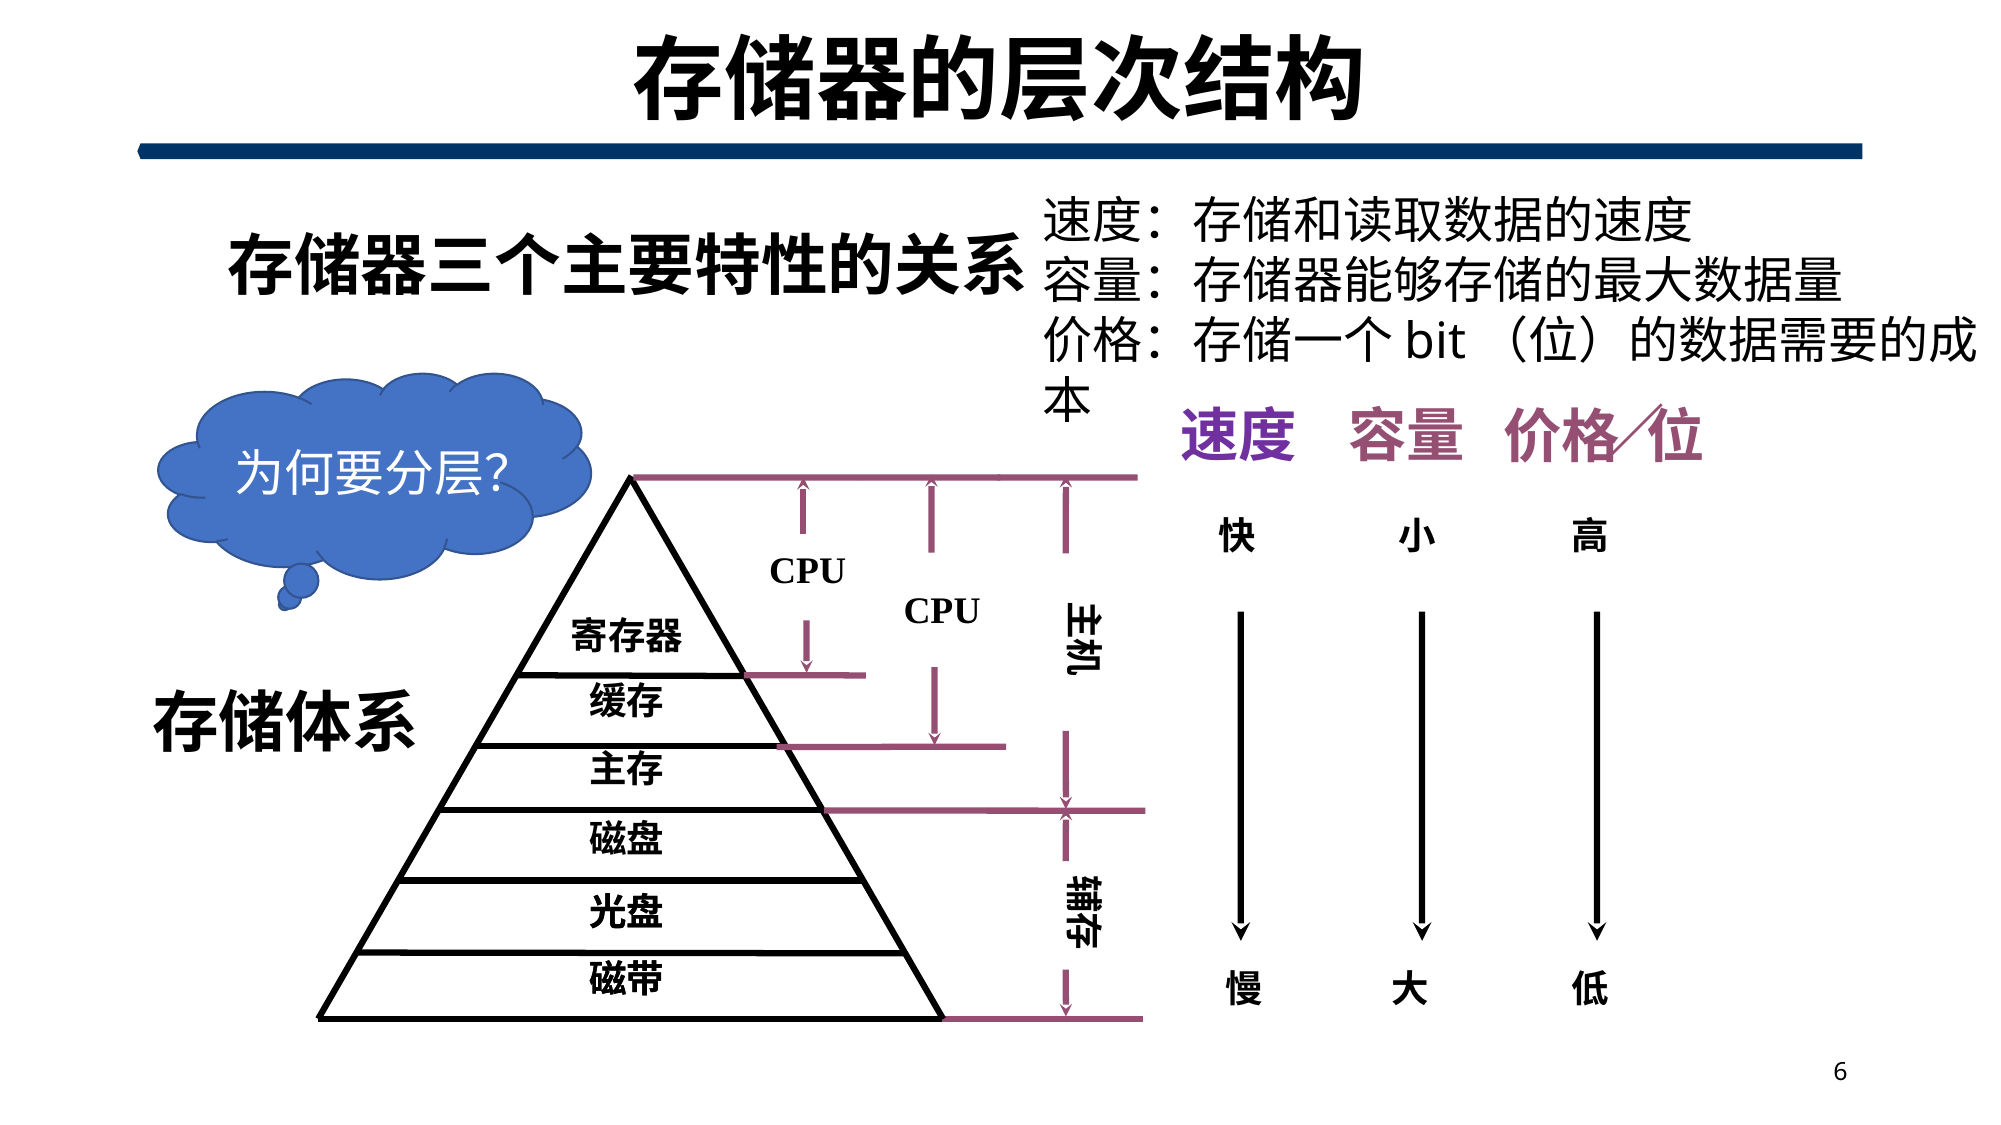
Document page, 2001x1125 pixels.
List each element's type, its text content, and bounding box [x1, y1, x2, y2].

text_box 高 [1556, 504, 1625, 565]
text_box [1550, 611, 1631, 1033]
title 存储器的层次结构 [137, 20, 1863, 145]
text_box 小 [1383, 504, 1451, 565]
text_box 速度：存储和读取数据的速度 容量：存储器能够存储的最大数据量 价格：存储一个bit（位）的数据需要的成本 [1028, 181, 2000, 437]
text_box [633, 477, 776, 676]
list 存储器三个主要特性的关系 [137, 174, 1863, 975]
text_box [776, 474, 1009, 748]
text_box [1377, 611, 1458, 1033]
text_box 快 [1203, 504, 1285, 565]
slide_number 6 [1412, 1042, 1863, 1103]
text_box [823, 475, 1146, 811]
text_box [1203, 611, 1285, 1033]
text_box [944, 811, 1144, 1020]
text_box 为何要分层？ [157, 372, 593, 612]
text_box 存储体系 [137, 672, 318, 768]
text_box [1165, 387, 1722, 477]
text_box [318, 475, 944, 1023]
